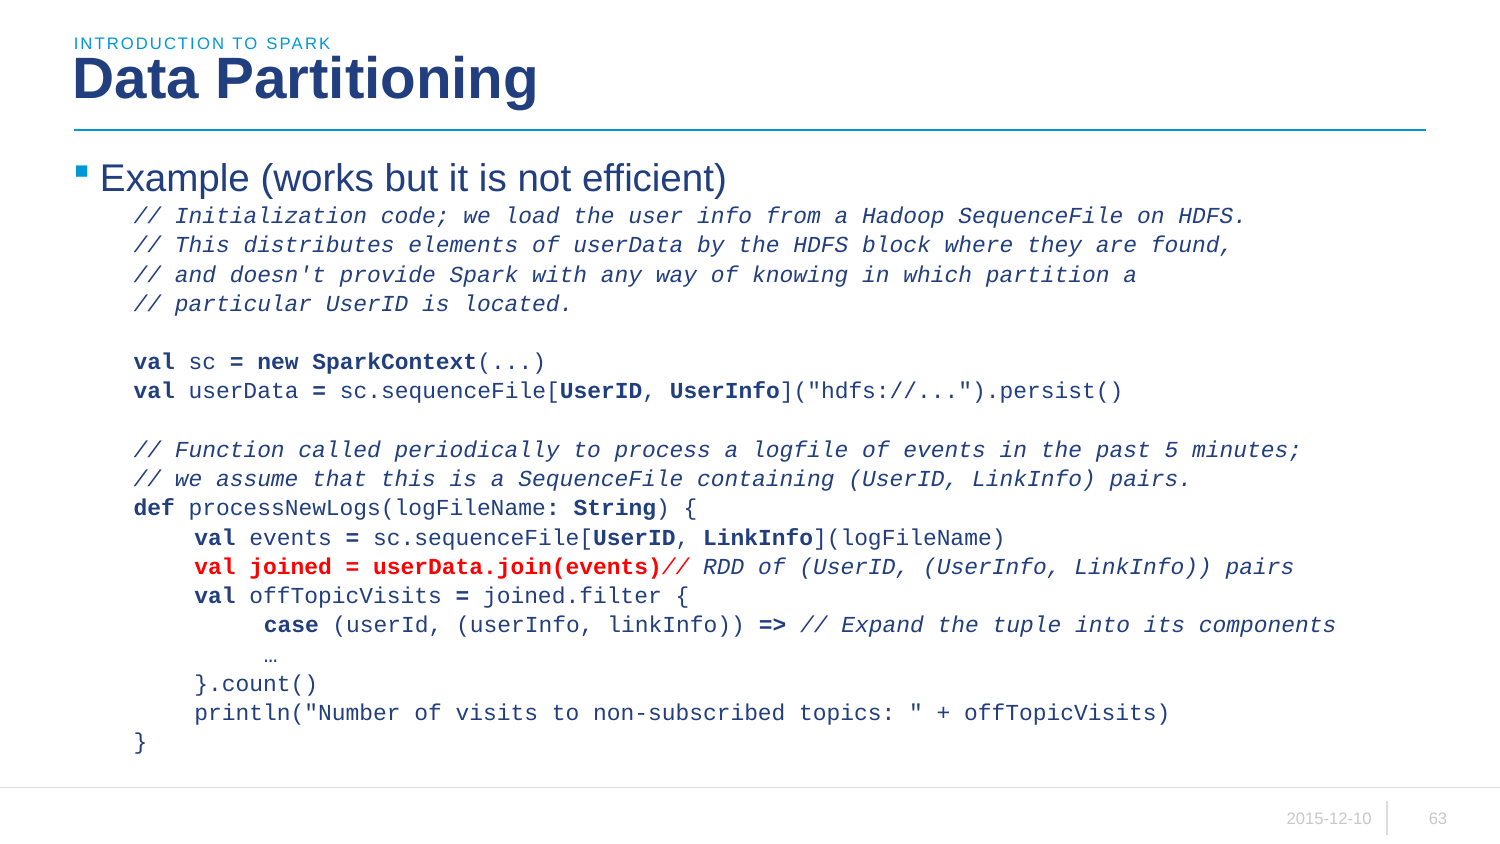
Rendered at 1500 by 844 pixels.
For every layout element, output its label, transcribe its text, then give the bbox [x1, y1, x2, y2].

title Data Partitioning [72, 75, 1171, 112]
list introduction to spark [73, 32, 1172, 53]
list Example (works but it is not efficient) // Initialization code; we load the user info from a Hadoop SequenceFile on HDFS. // This distributes elements of userData by the HDFS block where they are found, // and doesn't provide Spark with any way of knowing in which partition a // particular UserID is located. val sc = new SparkContext(...) val userData = sc.sequenceFile[UserID, UserInfo]("hdfs://...").persist() // Function called periodically to process a logfile of events in the past 5 minutes; // we assume that this is a SequenceFile containing (UserID, LinkInfo) pairs. def processNewLogs(logFileName: String) { val events = sc.sequenceFile[UserID, LinkInfo](logFileName) val joined = userData.join(events)// RDD of (UserID, (UserInfo, LinkInfo)) pairs val offTopicVisits = joined.filter { case (userId, (userInfo, linkInfo)) => // Expand the tuple into its components … }.count() println("Number of visits to non-subscribed topics: " + offTopicVisits) } [72, 152, 1426, 769]
